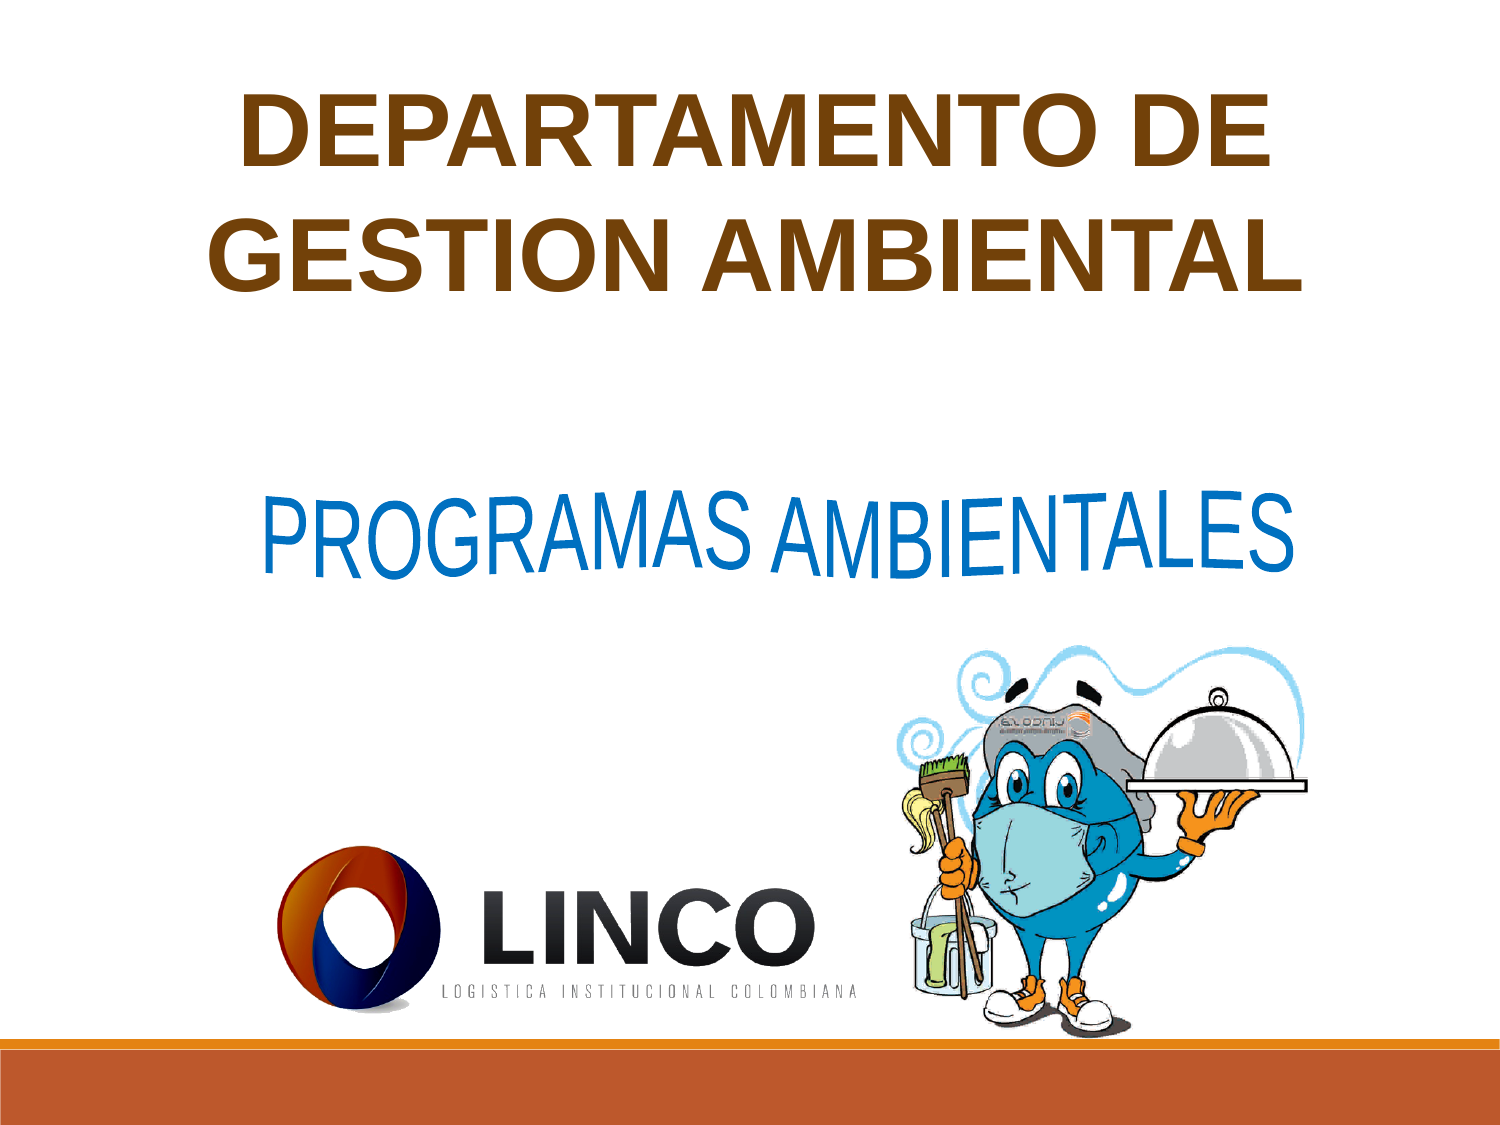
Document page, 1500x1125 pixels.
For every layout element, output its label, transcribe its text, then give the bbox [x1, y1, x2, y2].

picture [265, 614, 1320, 1061]
text_box DEPARTAMENTO DE GESTION AMBIENTAL [53, 54, 1459, 320]
